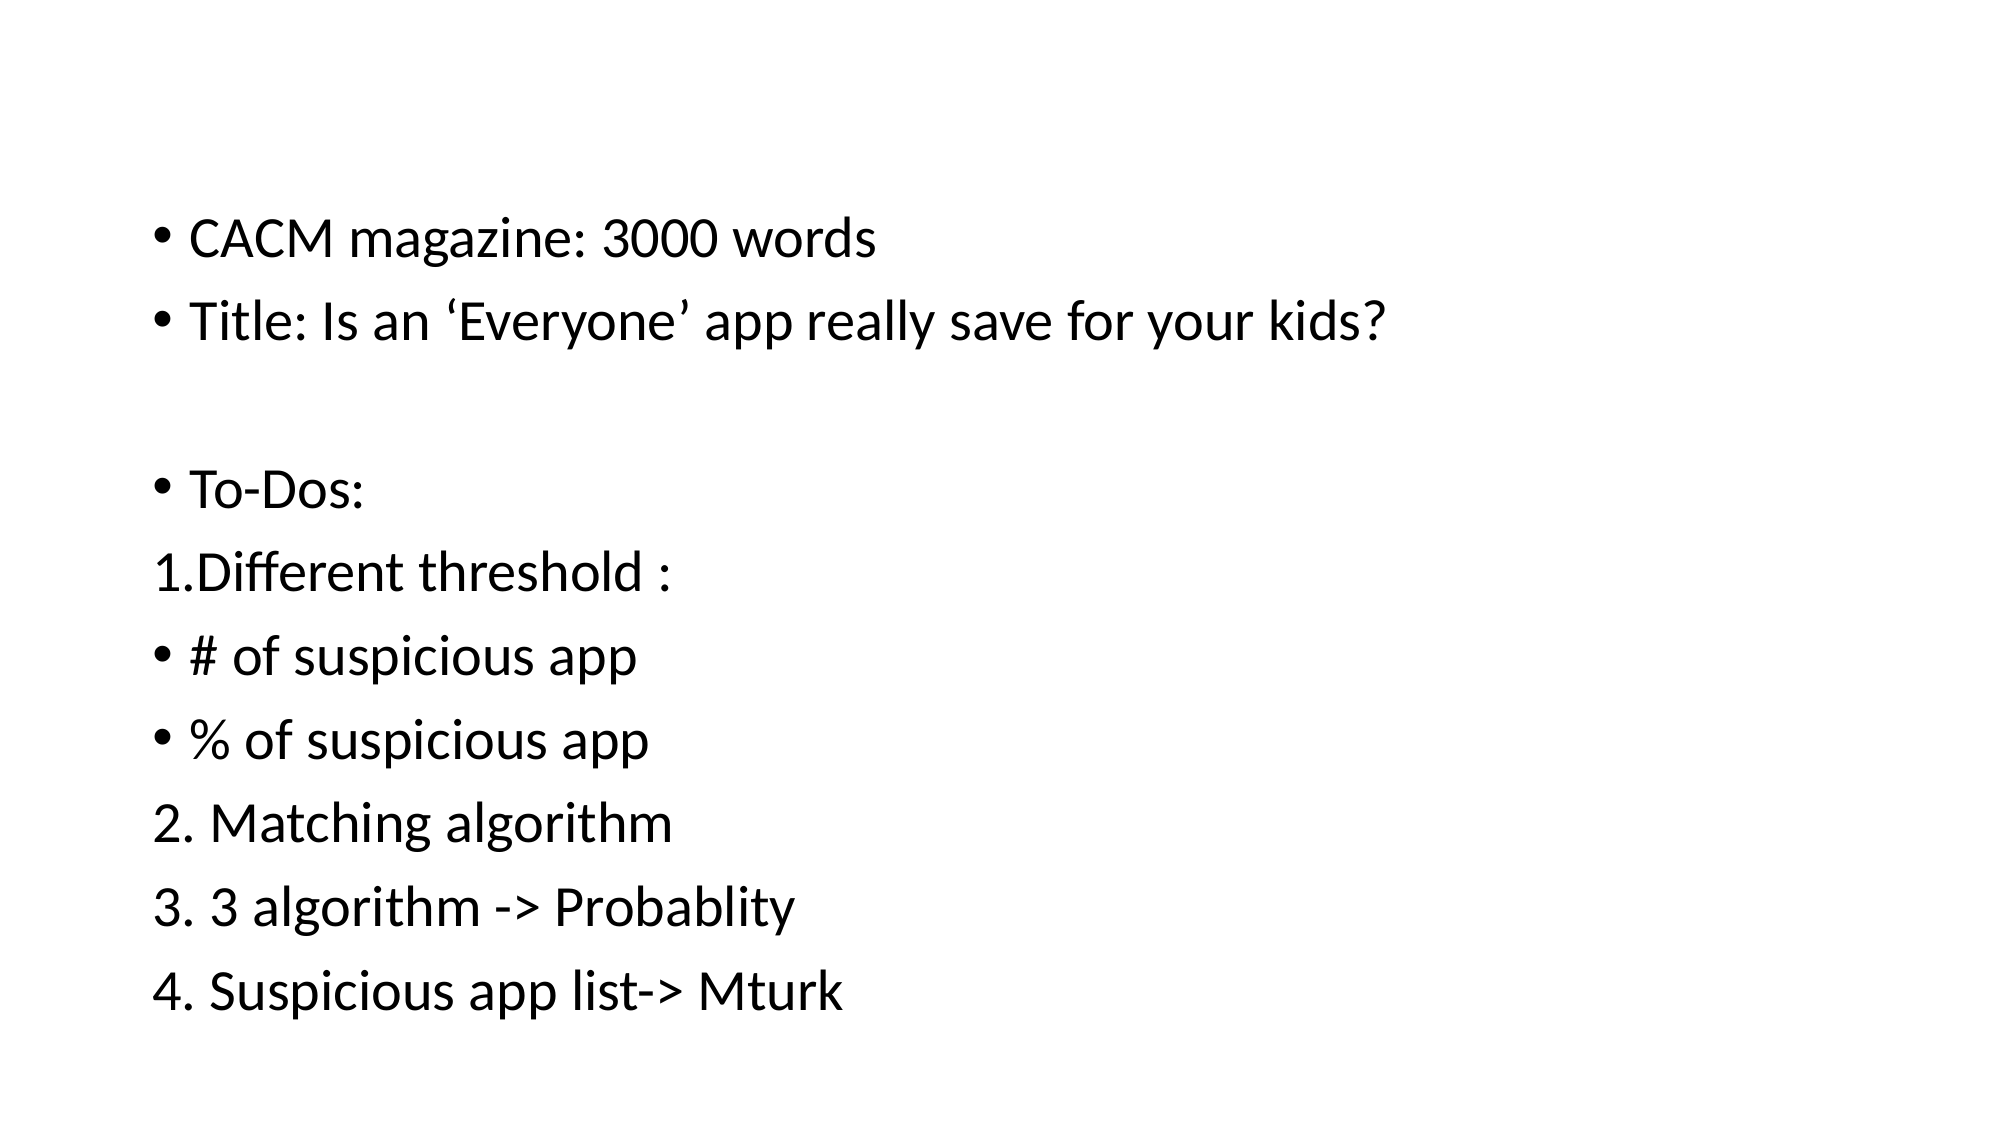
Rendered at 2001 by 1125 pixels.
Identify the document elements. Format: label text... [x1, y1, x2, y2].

list CACM magazine: 3000 words Title: Is an ‘Everyone’ app really save for your kids? To-Dos: 1.Different threshold : # of suspicious app % of suspicious app 2. Matching algorithm 3. 3 algorithm -> Probablity 4. Suspicious app list-> Mturk [137, 199, 1863, 1072]
